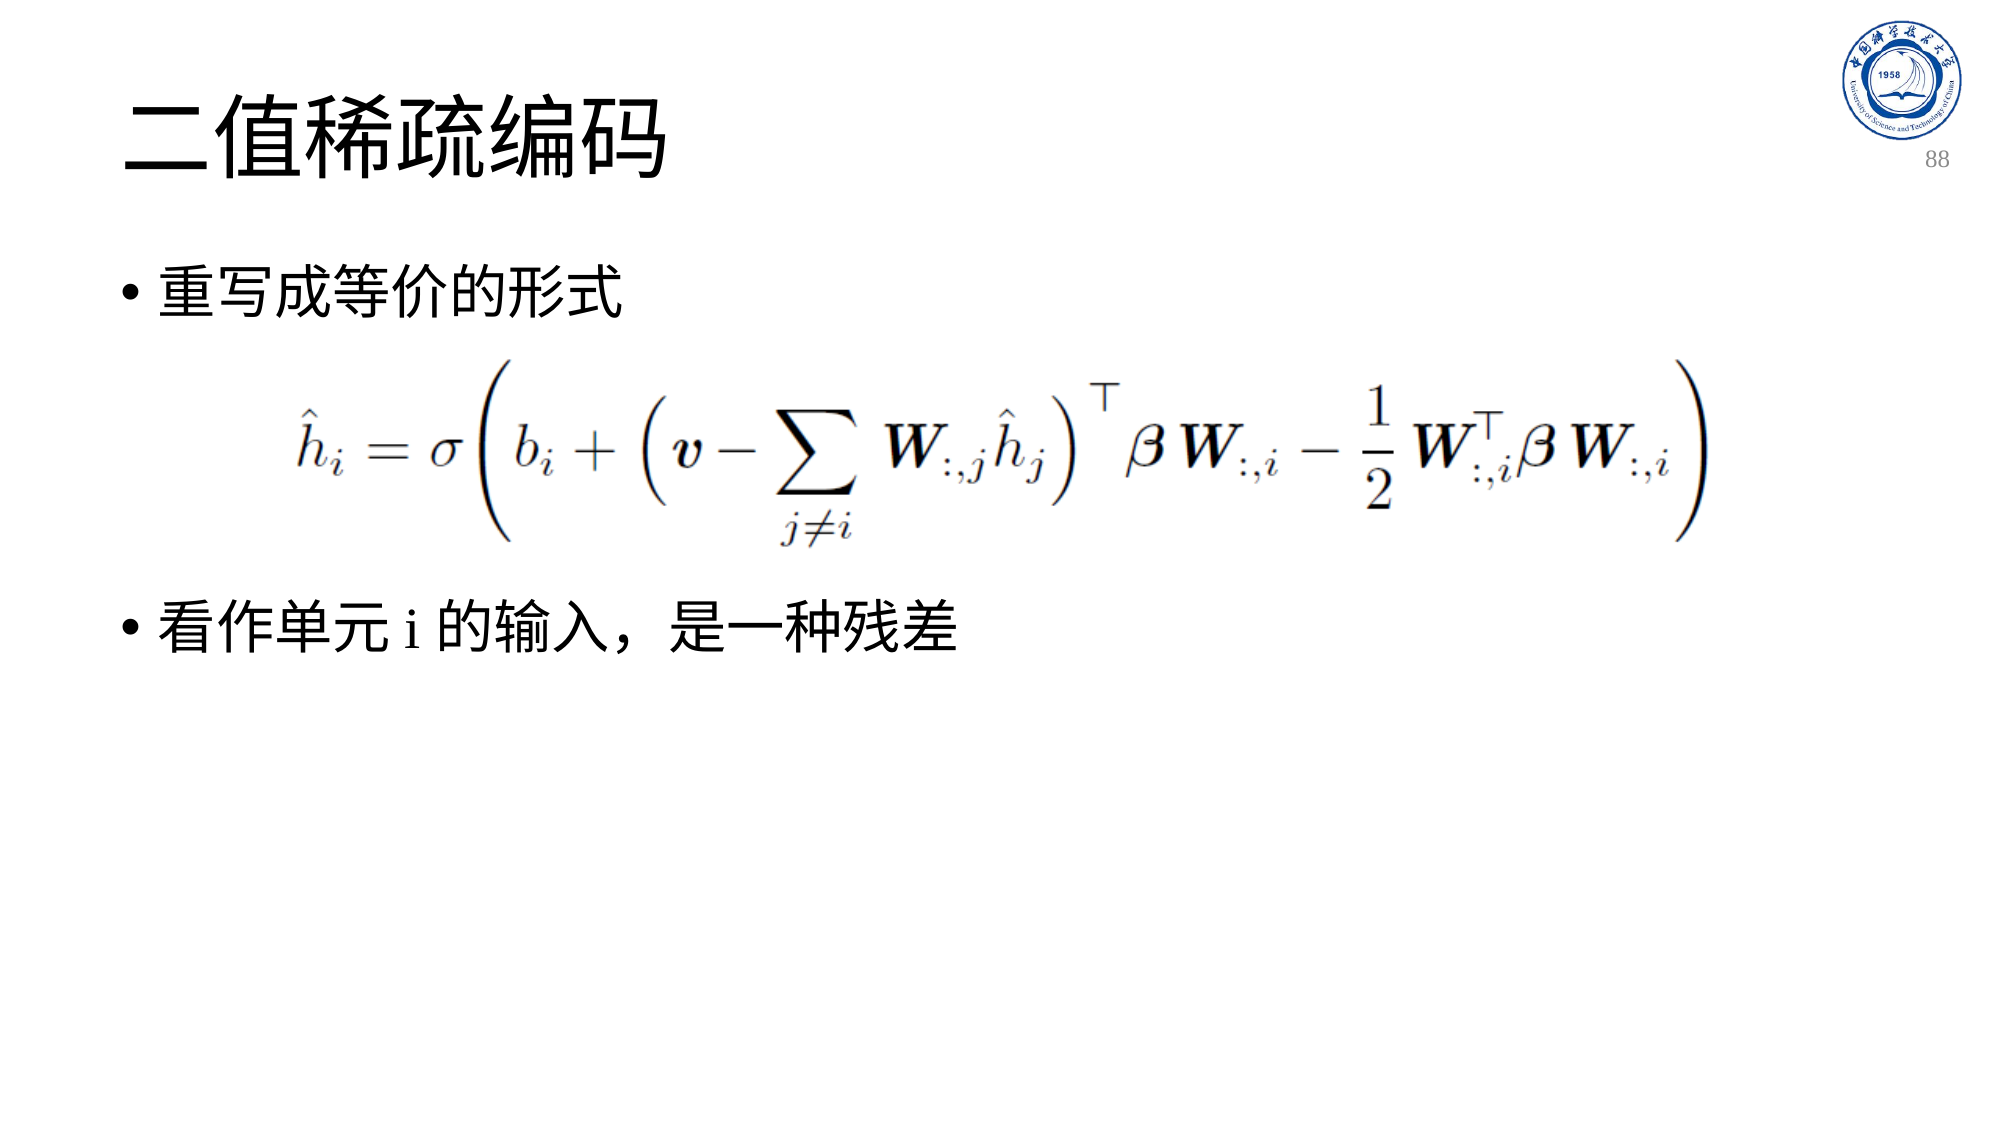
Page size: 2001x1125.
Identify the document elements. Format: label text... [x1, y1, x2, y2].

title 二值稀疏编码 [105, 59, 1900, 223]
picture [290, 355, 1716, 561]
slide_number 88 [1514, 127, 1965, 188]
picture [1839, 17, 1965, 127]
